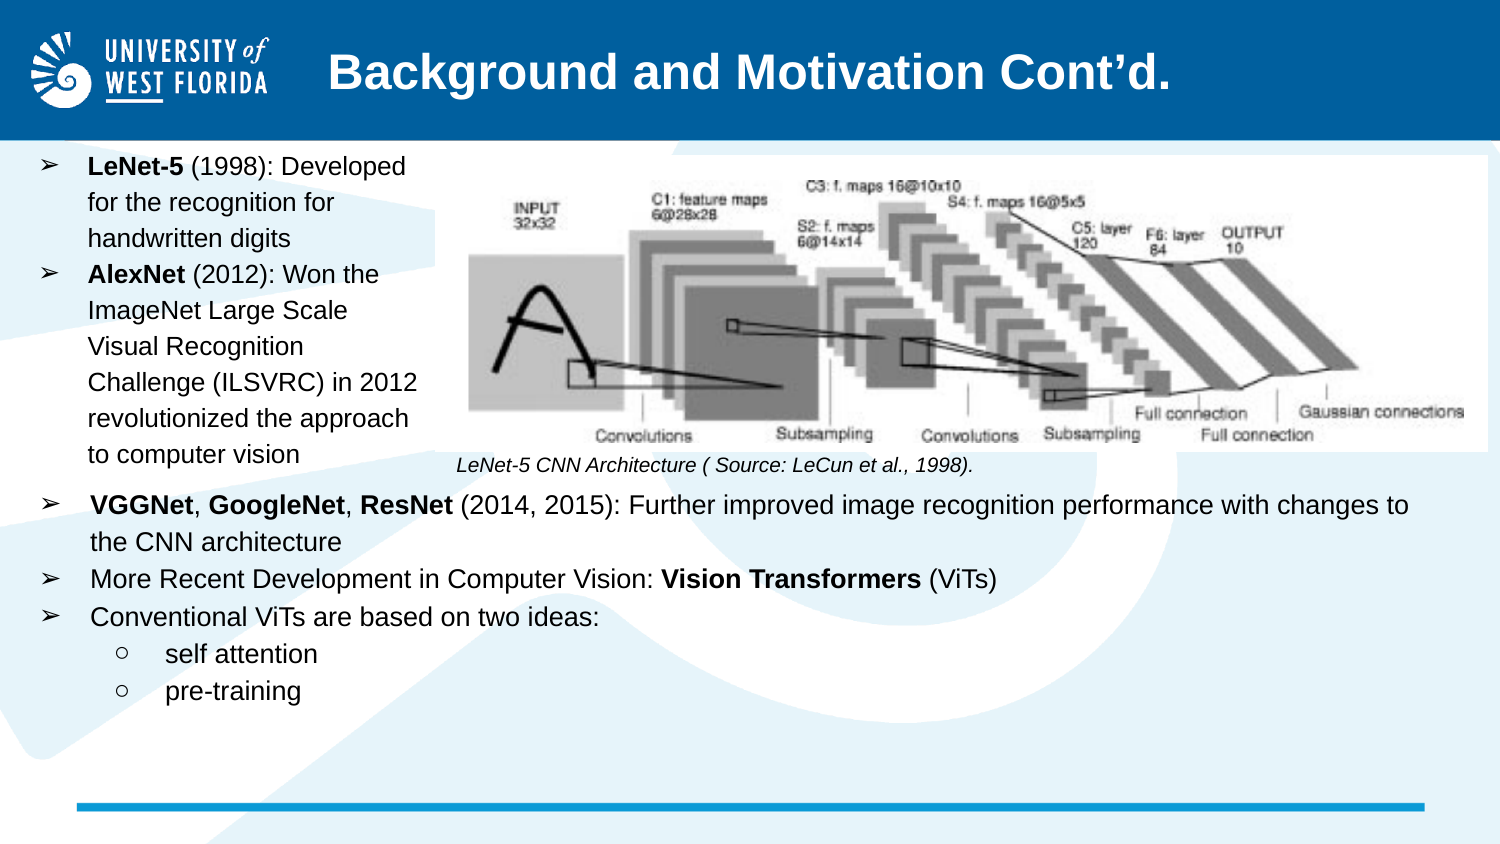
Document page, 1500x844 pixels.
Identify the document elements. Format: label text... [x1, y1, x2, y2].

picture [0, 0, 1500, 844]
title Background and Motivation Cont’d. [188, 33, 1312, 109]
list LeNet-5 (1998): Developed for the recognition for handwritten digits AlexNet (2012): Won the ImageNet Large Scale Visual Recognition Challenge (ILSVRC) in 2012 revolutionized the approach to computer vision [0, 137, 436, 467]
text_box VGGNet, GoogleNet, ResNet (2014, 2015): Further improved image recognition performance with changes to the CNN architecture More Recent Development in Computer Vision: Vision Transformers (ViTs) Conventional ViTs are based on two ideas: self attention pre-training [0, 467, 1431, 707]
text_box LeNet-5 CNN Architecture ( Source: LeCun et al., 1998). [441, 460, 1482, 486]
